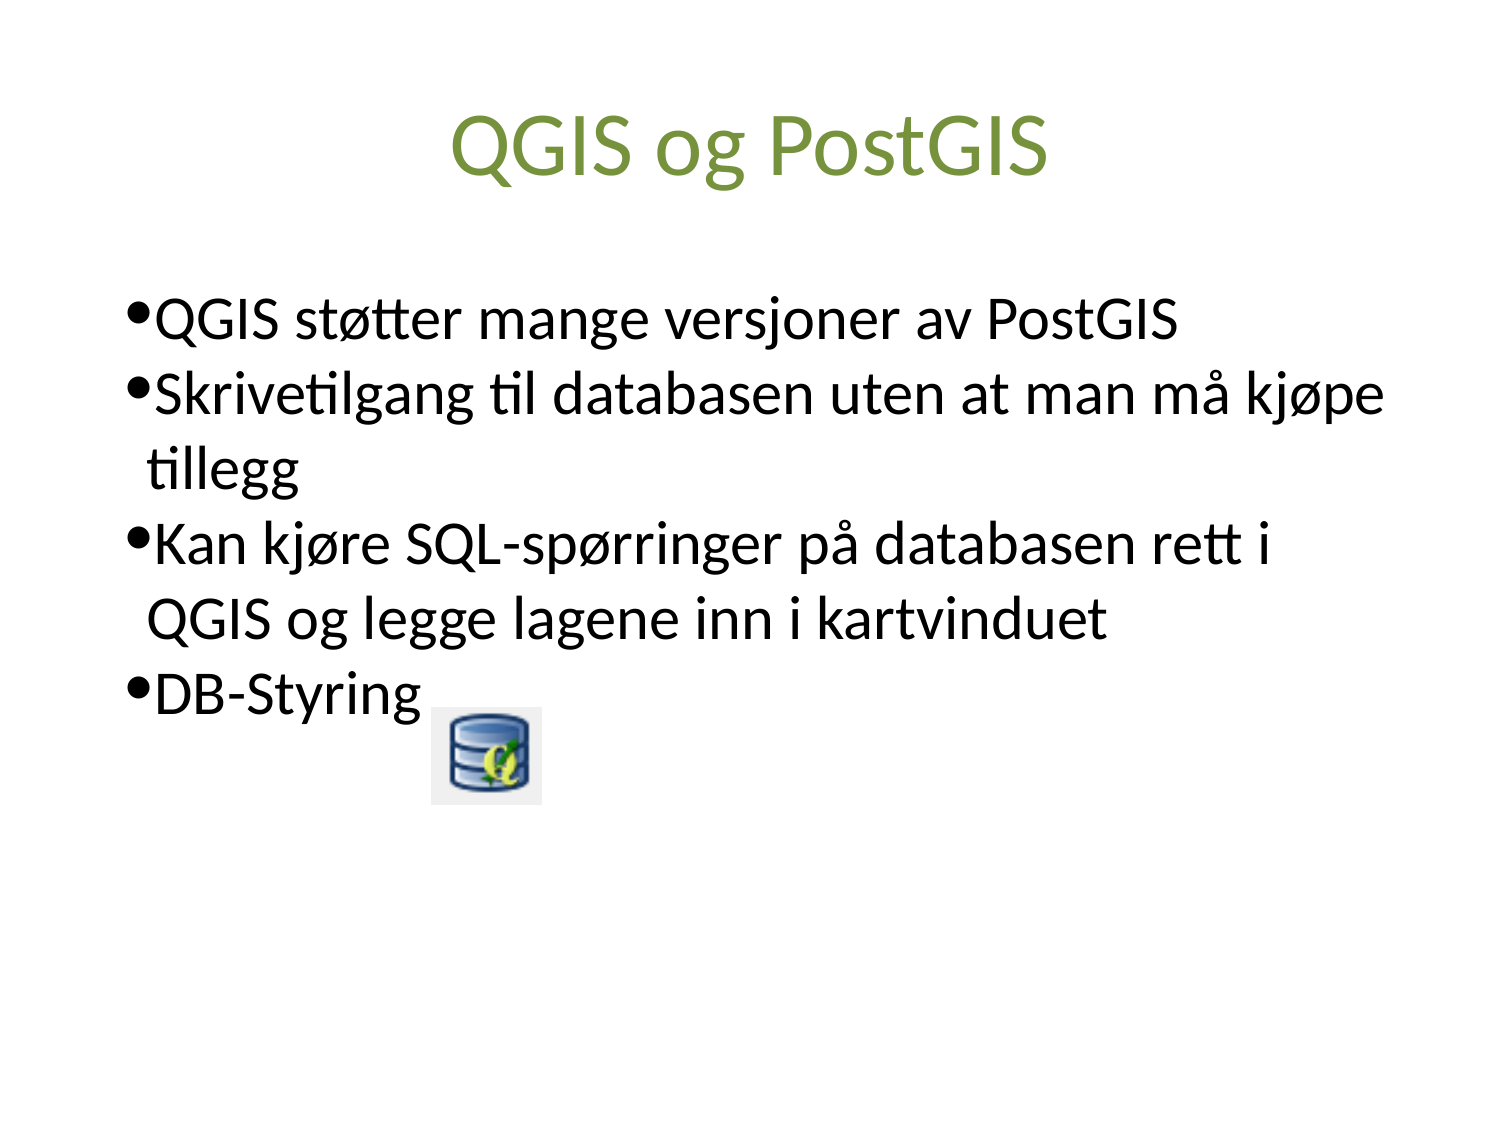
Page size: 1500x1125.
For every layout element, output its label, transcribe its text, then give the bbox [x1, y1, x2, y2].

list QGIS støtter mange versjoner av PostGIS Skrivetilgang til databasen uten at man må kjøpe tillegg Kan kjøre SQL-spørringer på databasen rett i QGIS og legge lagene inn i kartvinduet DB-Styring [75, 262, 1425, 1005]
title QGIS og PostGIS [75, 45, 1425, 233]
picture [431, 706, 542, 805]
